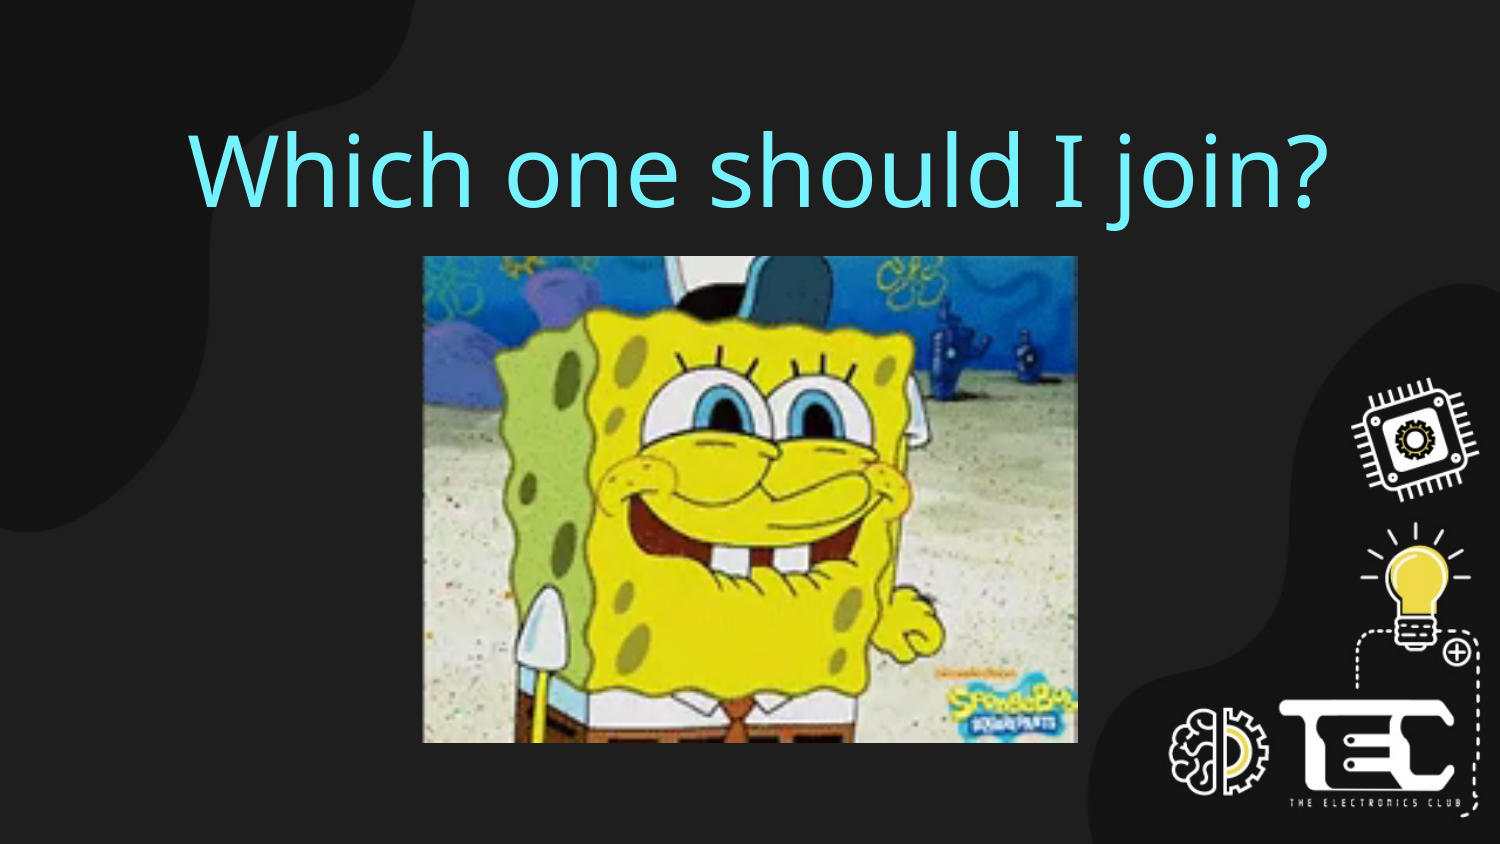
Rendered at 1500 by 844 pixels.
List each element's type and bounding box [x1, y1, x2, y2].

picture [0, 0, 1500, 844]
text_box [421, 254, 1079, 744]
